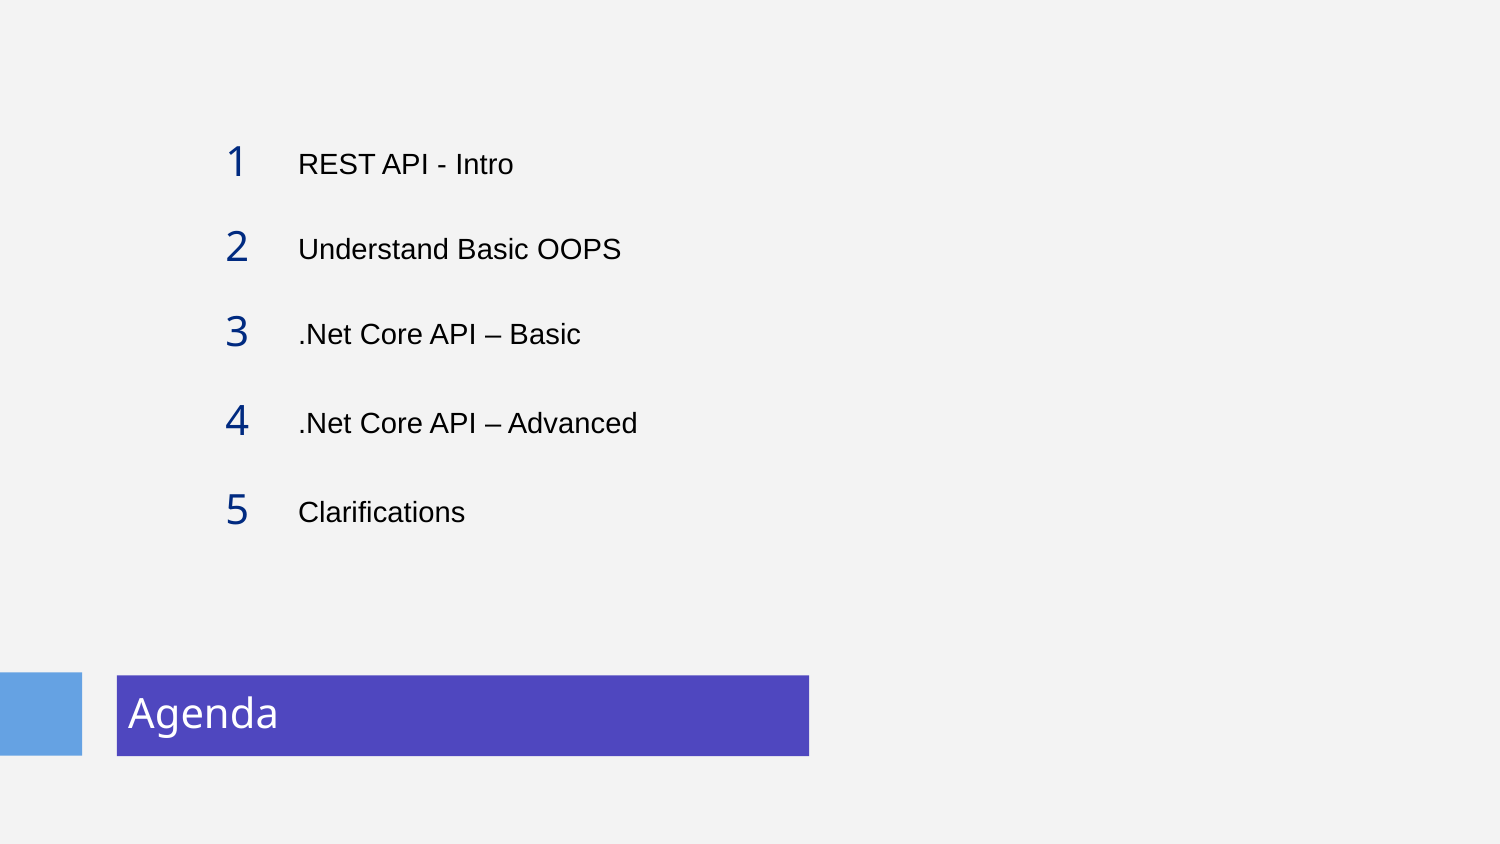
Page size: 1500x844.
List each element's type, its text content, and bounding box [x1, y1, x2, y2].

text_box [170, 485, 773, 537]
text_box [170, 137, 650, 189]
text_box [170, 222, 650, 274]
title Agenda [116, 675, 785, 756]
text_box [170, 396, 773, 448]
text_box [170, 307, 773, 359]
